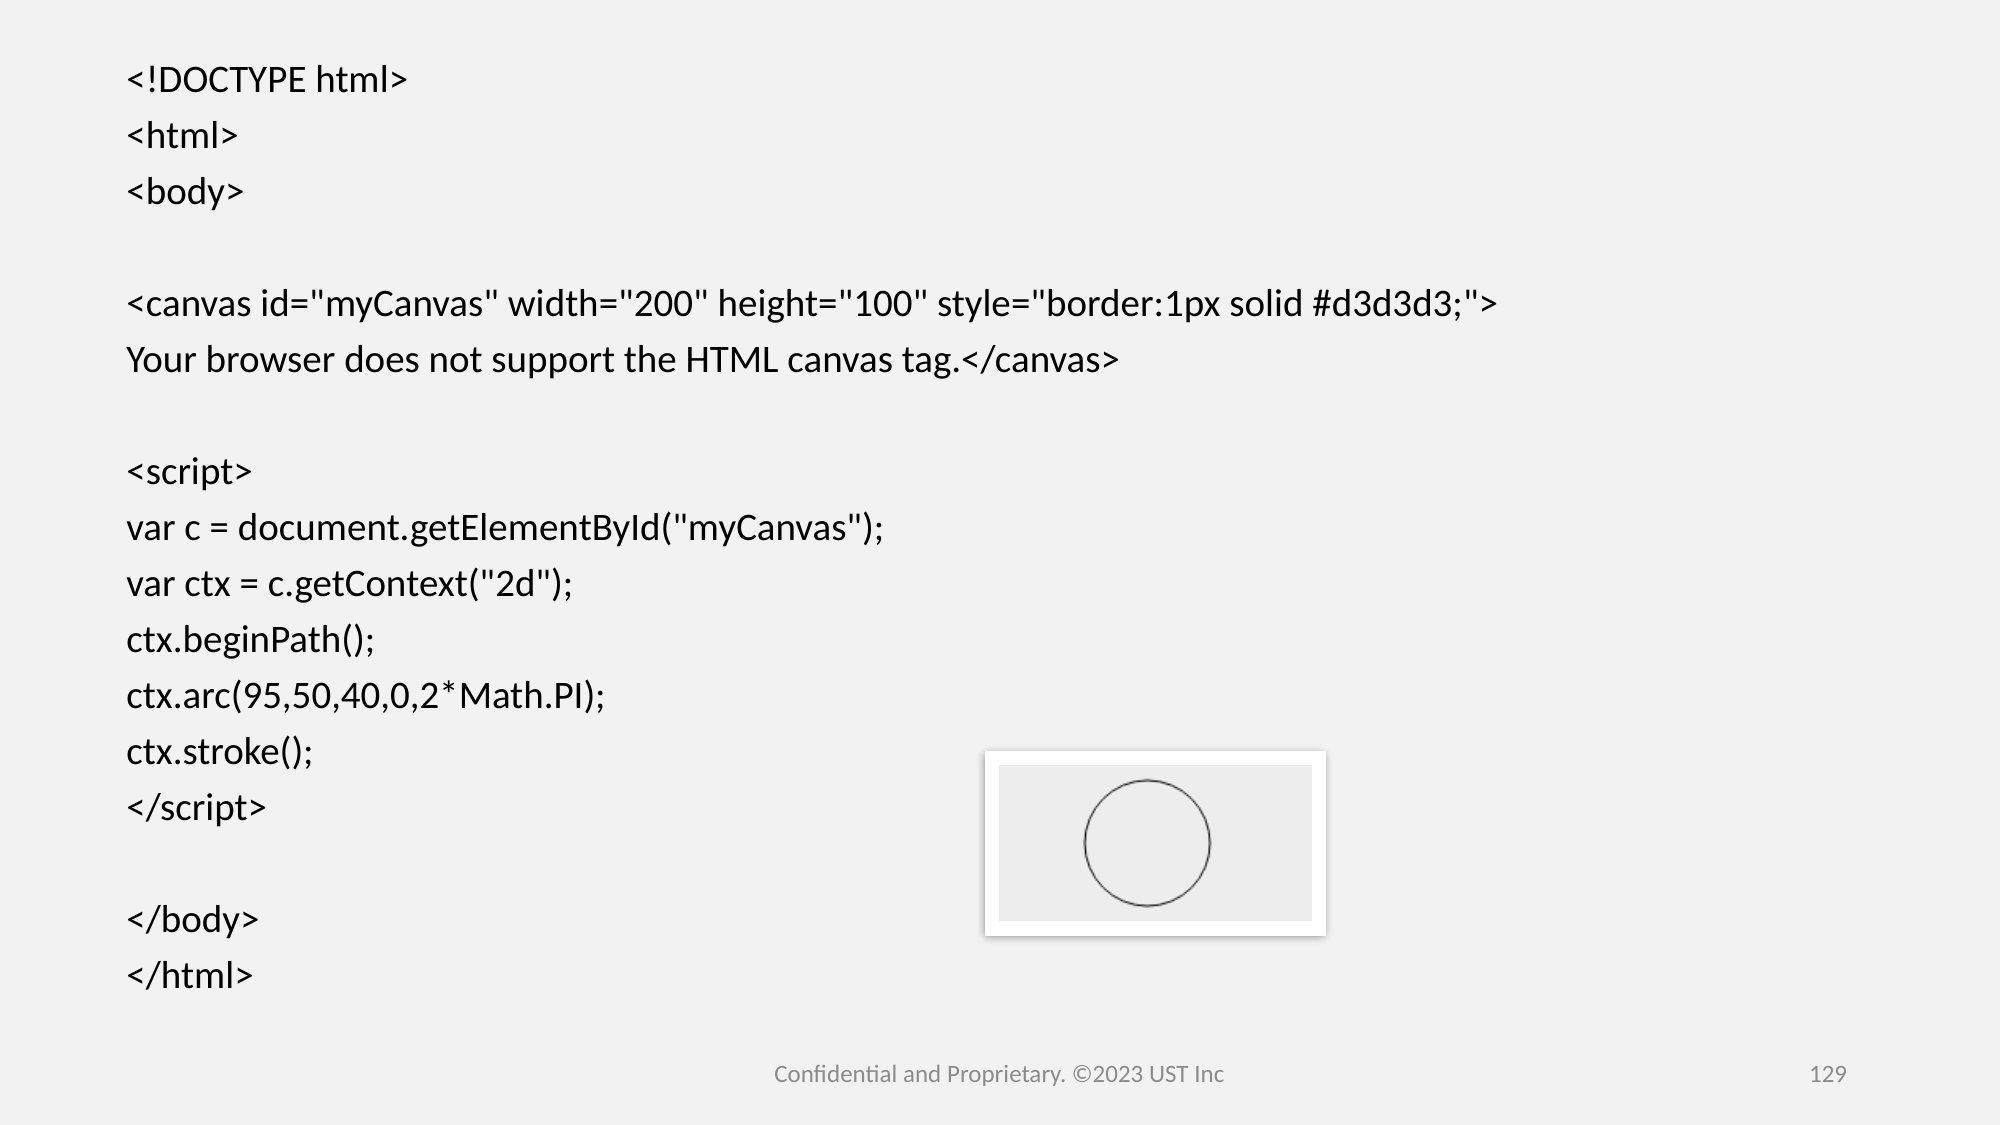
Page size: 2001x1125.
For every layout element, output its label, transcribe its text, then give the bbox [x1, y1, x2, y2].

picture [999, 764, 1312, 922]
list <!DOCTYPE html> <html> <body> <canvas id="myCanvas" width="200" height="100" style="border:1px solid #d3d3d3;"> Your browser does not support the HTML canvas tag.</canvas> <script> var c = document.getElementById("myCanvas"); var ctx = c.getContext("2d"); ctx.beginPath(); ctx.arc(95,50,40,0,2*Math.PI); ctx.stroke(); </script> </body> </html> [111, 51, 1863, 1014]
footer Confidential and Proprietary. ©2023 UST Inc [662, 1042, 1338, 1103]
slide_number 129 [1412, 1042, 1863, 1103]
